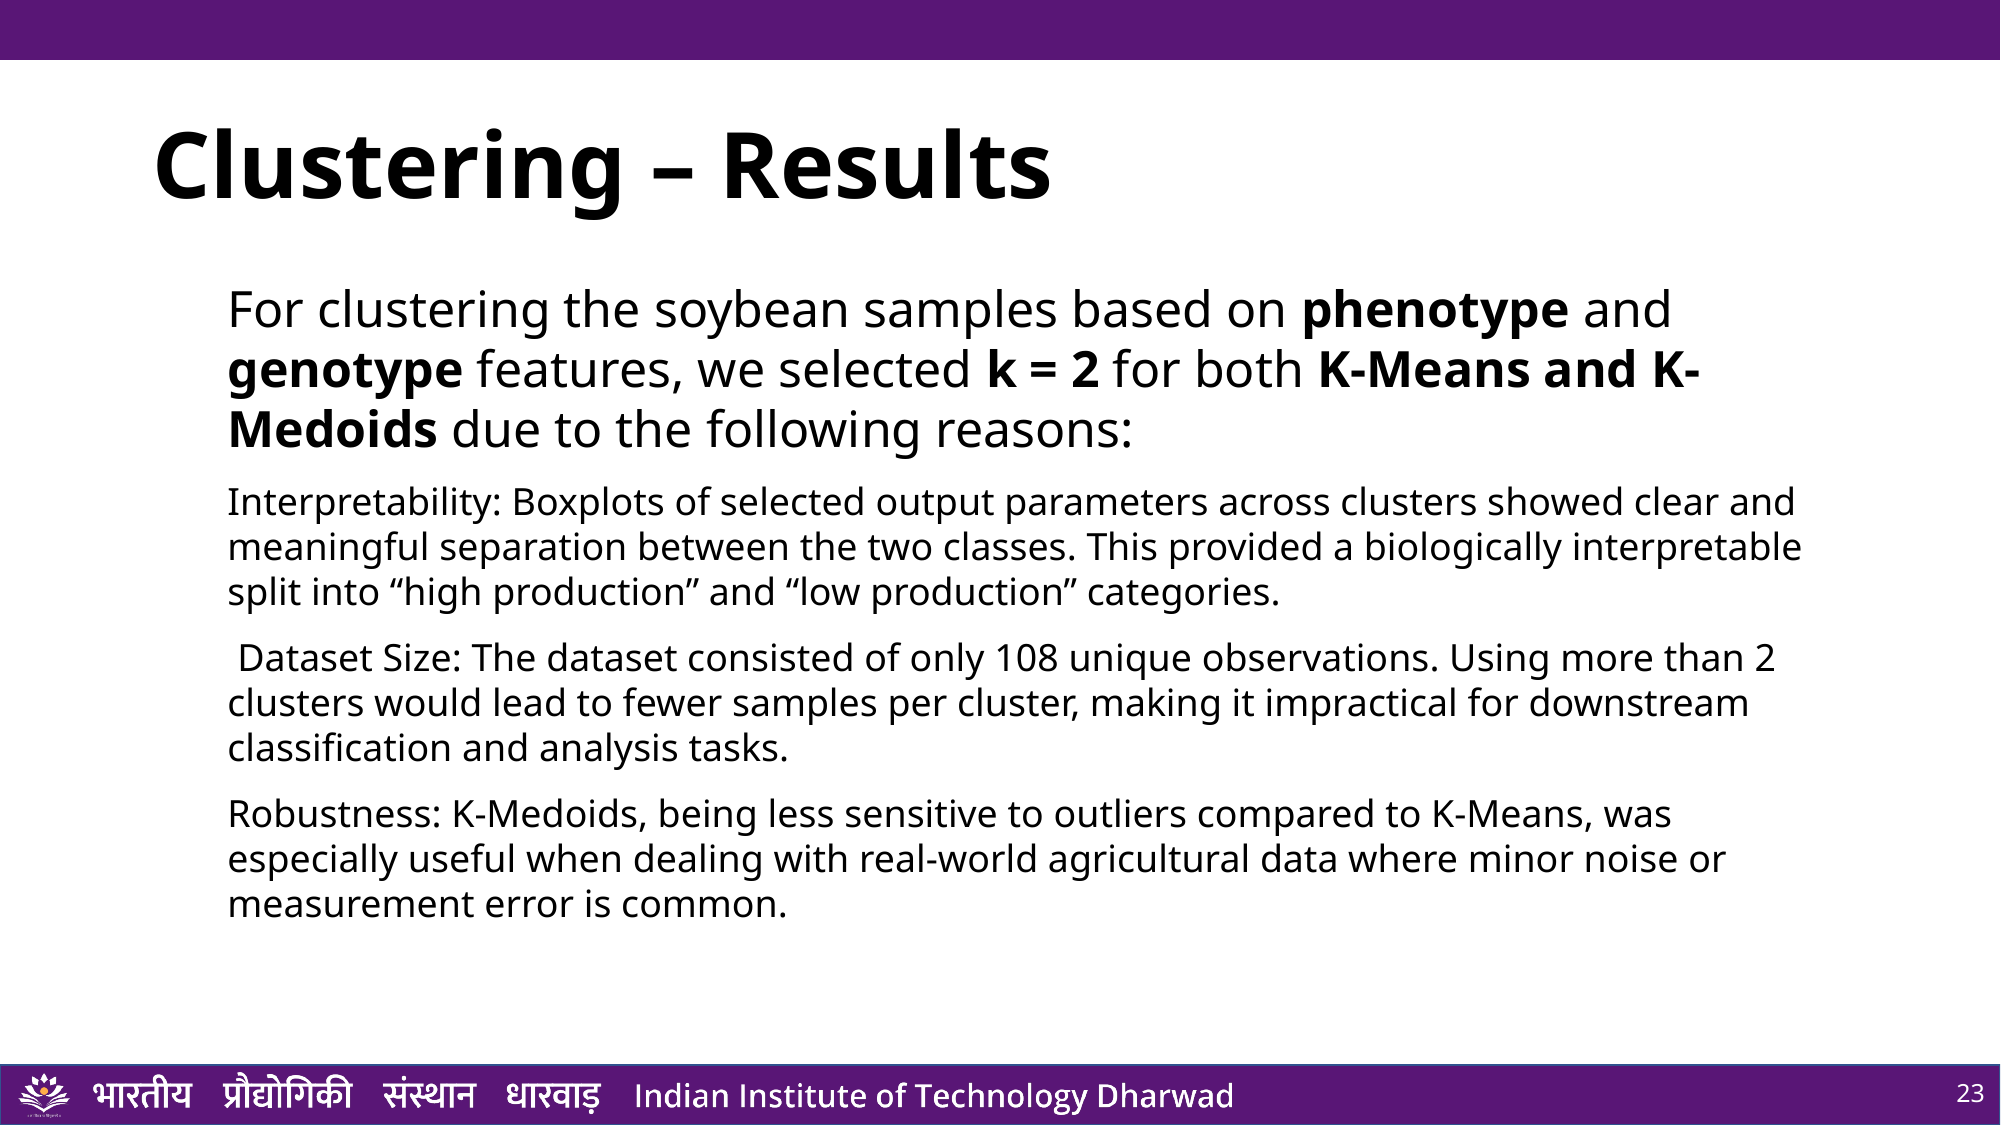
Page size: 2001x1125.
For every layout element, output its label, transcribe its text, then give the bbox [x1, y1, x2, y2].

title Clustering – Results [137, 59, 1863, 270]
picture [18, 1072, 1232, 1118]
list For clustering the soybean samples based on phenotype and genotype features, we selected k = 2 for both K-Means and K-Medoids due to the following reasons: Interpretability: Boxplots of selected output parameters across clusters showed clear and meaningful separation between the two classes. This provided a biologically interpretable split into “high production” and “low production” categories. Dataset Size: The dataset consisted of only 108 unique observations. Using more than 2 clusters would lead to fewer samples per cluster, making it impractical for downstream classification and analysis tasks. Robustness: K-Medoids, being less sensitive to outliers compared to K-Means, was especially useful when dealing with real-world agricultural data where minor noise or measurement error is common. [137, 270, 1863, 984]
